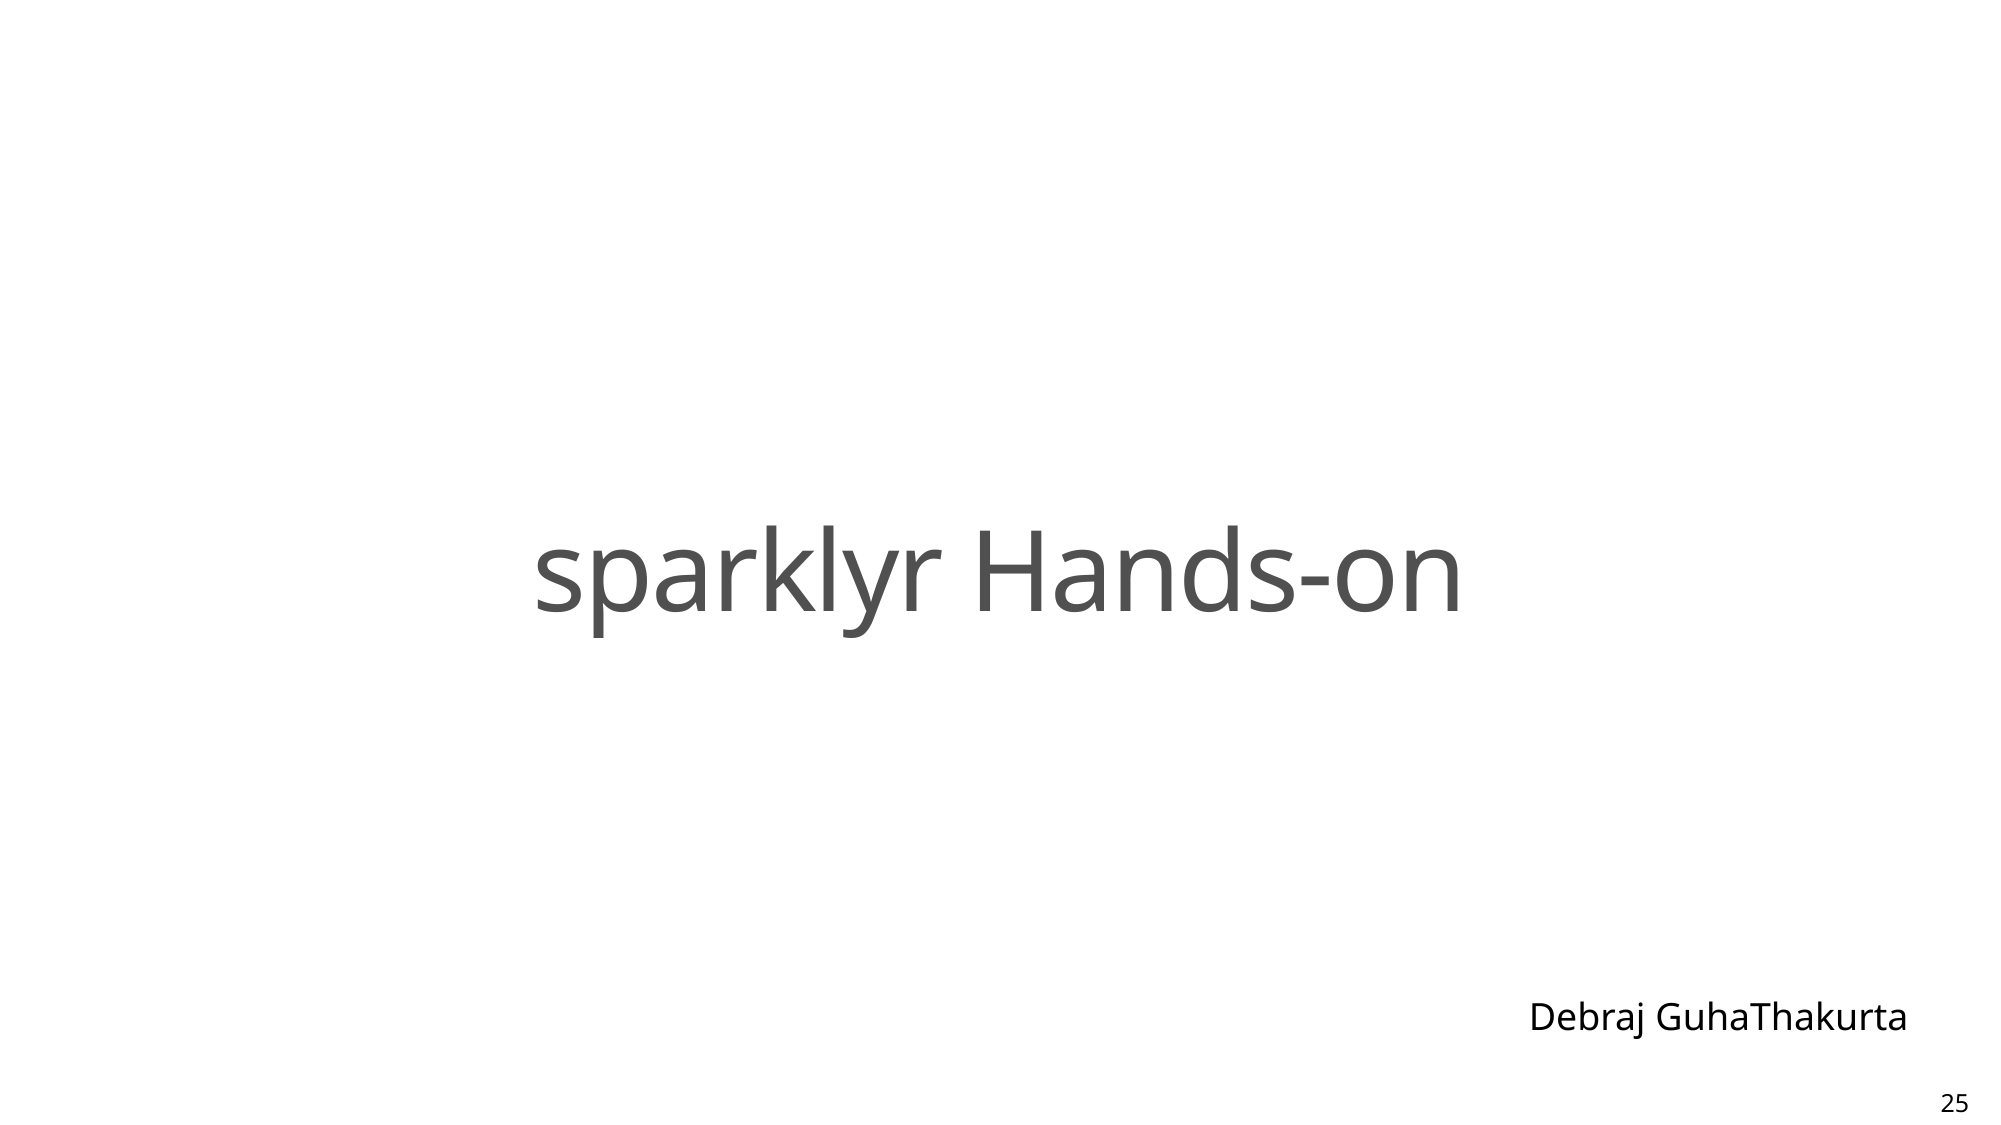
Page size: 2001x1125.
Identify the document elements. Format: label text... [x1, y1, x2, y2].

text_box 25 [1925, 1079, 2000, 1125]
text_box Debraj GuhaThakurta [1514, 985, 1924, 1046]
text_box sparklyr Hands-on [249, 474, 1750, 651]
